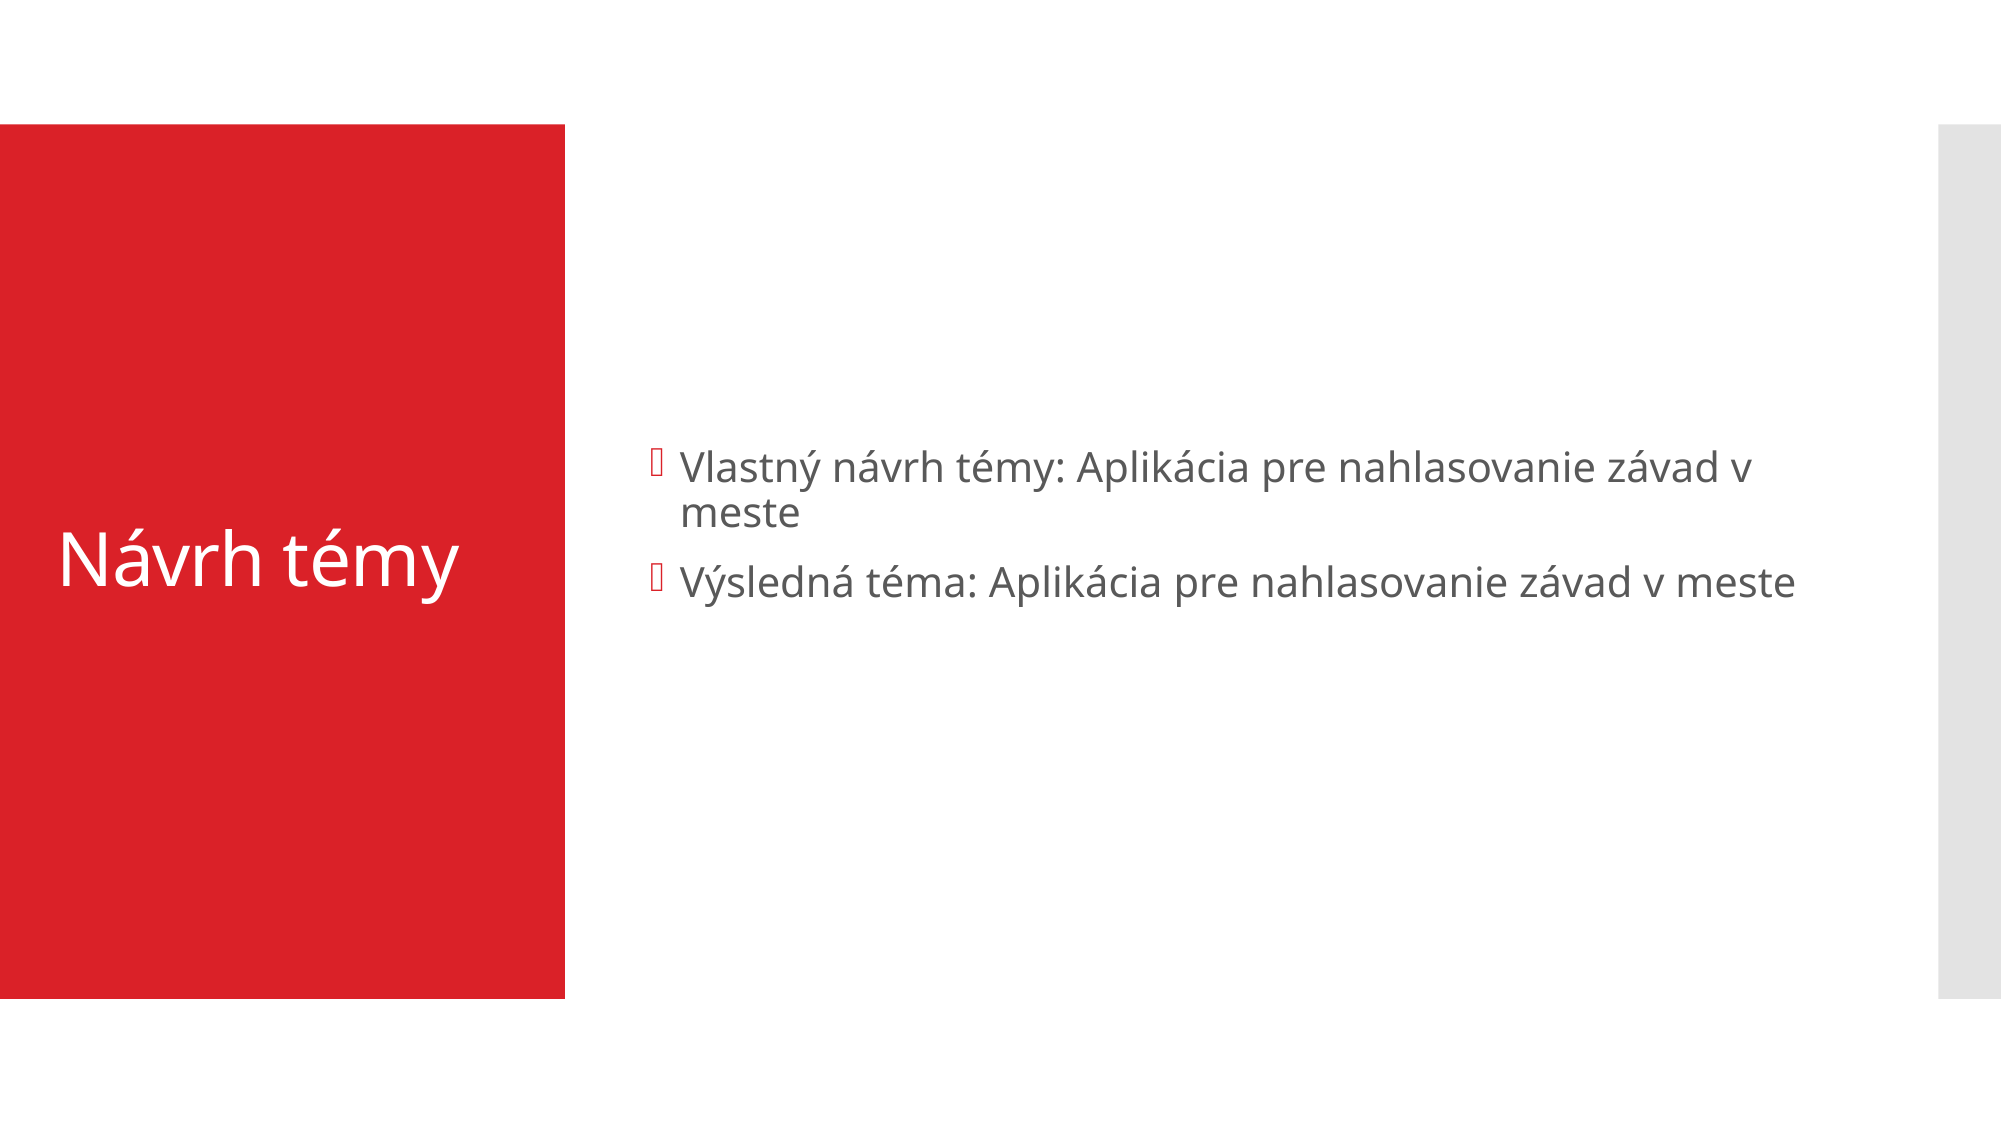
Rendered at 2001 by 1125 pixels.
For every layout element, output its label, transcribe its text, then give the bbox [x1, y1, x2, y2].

title Návrh témy [41, 184, 525, 940]
list Vlastný návrh témy: Aplikácia pre nahlasovanie závad v meste Výsledná téma: Aplikácia pre nahlasovanie závad v meste [634, 141, 1835, 982]
